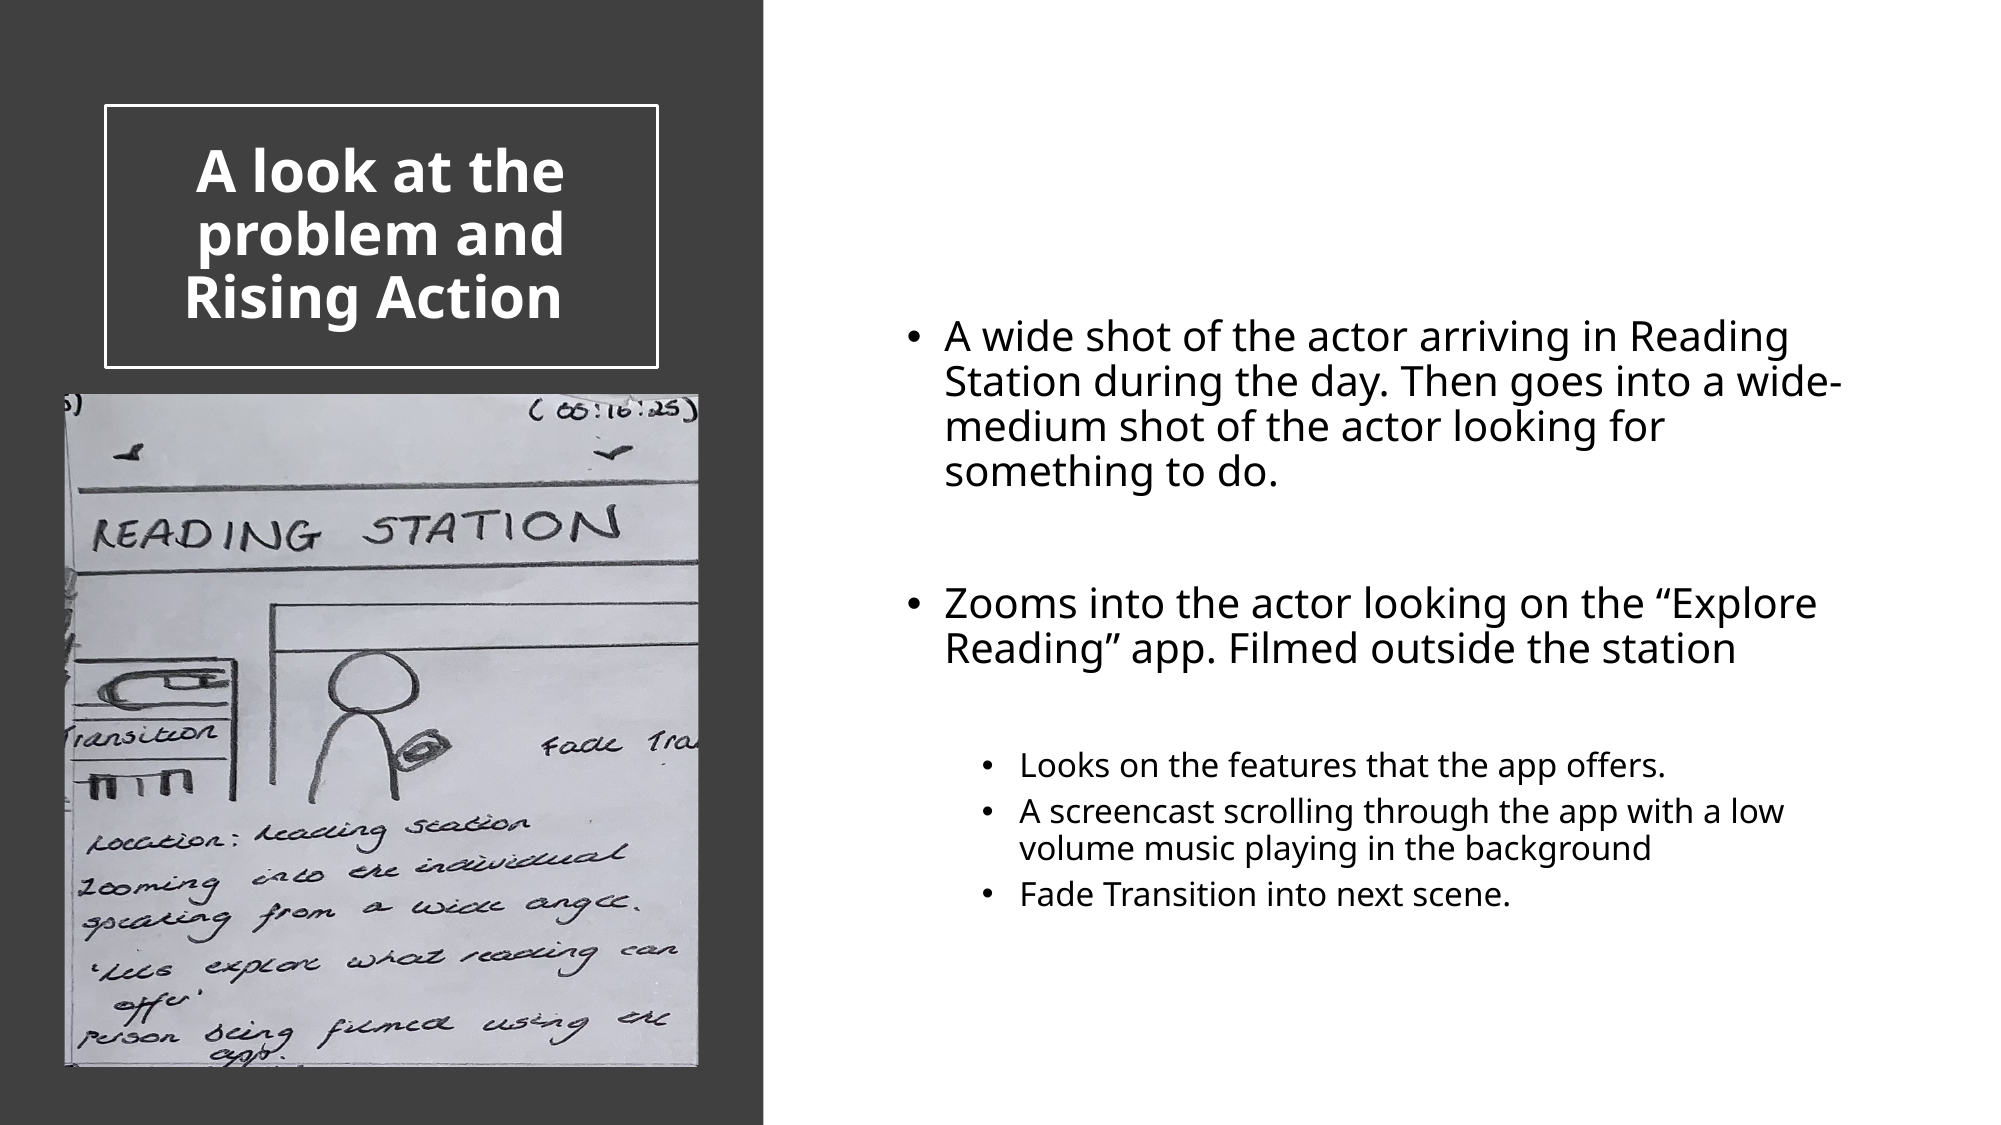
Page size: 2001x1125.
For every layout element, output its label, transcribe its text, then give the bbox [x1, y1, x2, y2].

title A look at the problem and Rising Action [105, 105, 658, 368]
list A wide shot of the actor arriving in Reading Station during the day. Then goes into a wide-medium shot of the actor looking for something to do. Zooms into the actor looking on the “Explore Reading” app. Filmed outside the station Looks on the features that the app offers. A screencast scrolling through the app with a low volume music playing in the background Fade Transition into next scene. [891, 105, 1895, 1067]
text_box [0, 0, 764, 1125]
picture [64, 394, 699, 1067]
